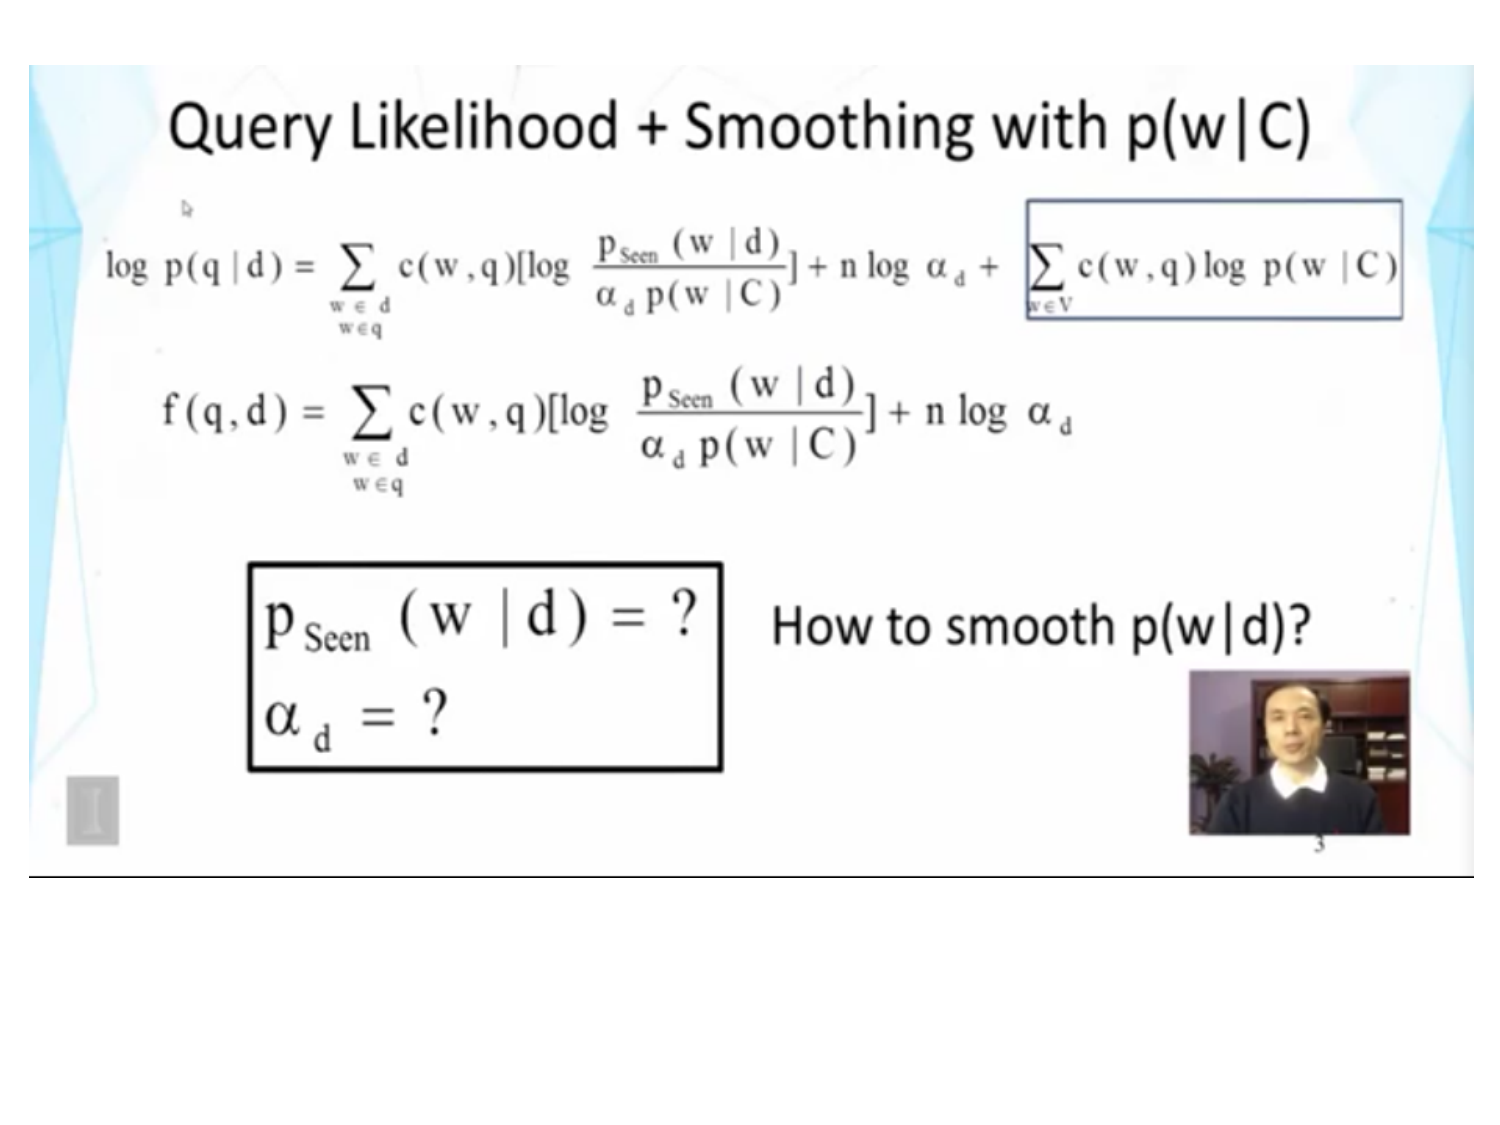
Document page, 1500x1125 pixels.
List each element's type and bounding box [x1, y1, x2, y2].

picture [29, 64, 1474, 878]
